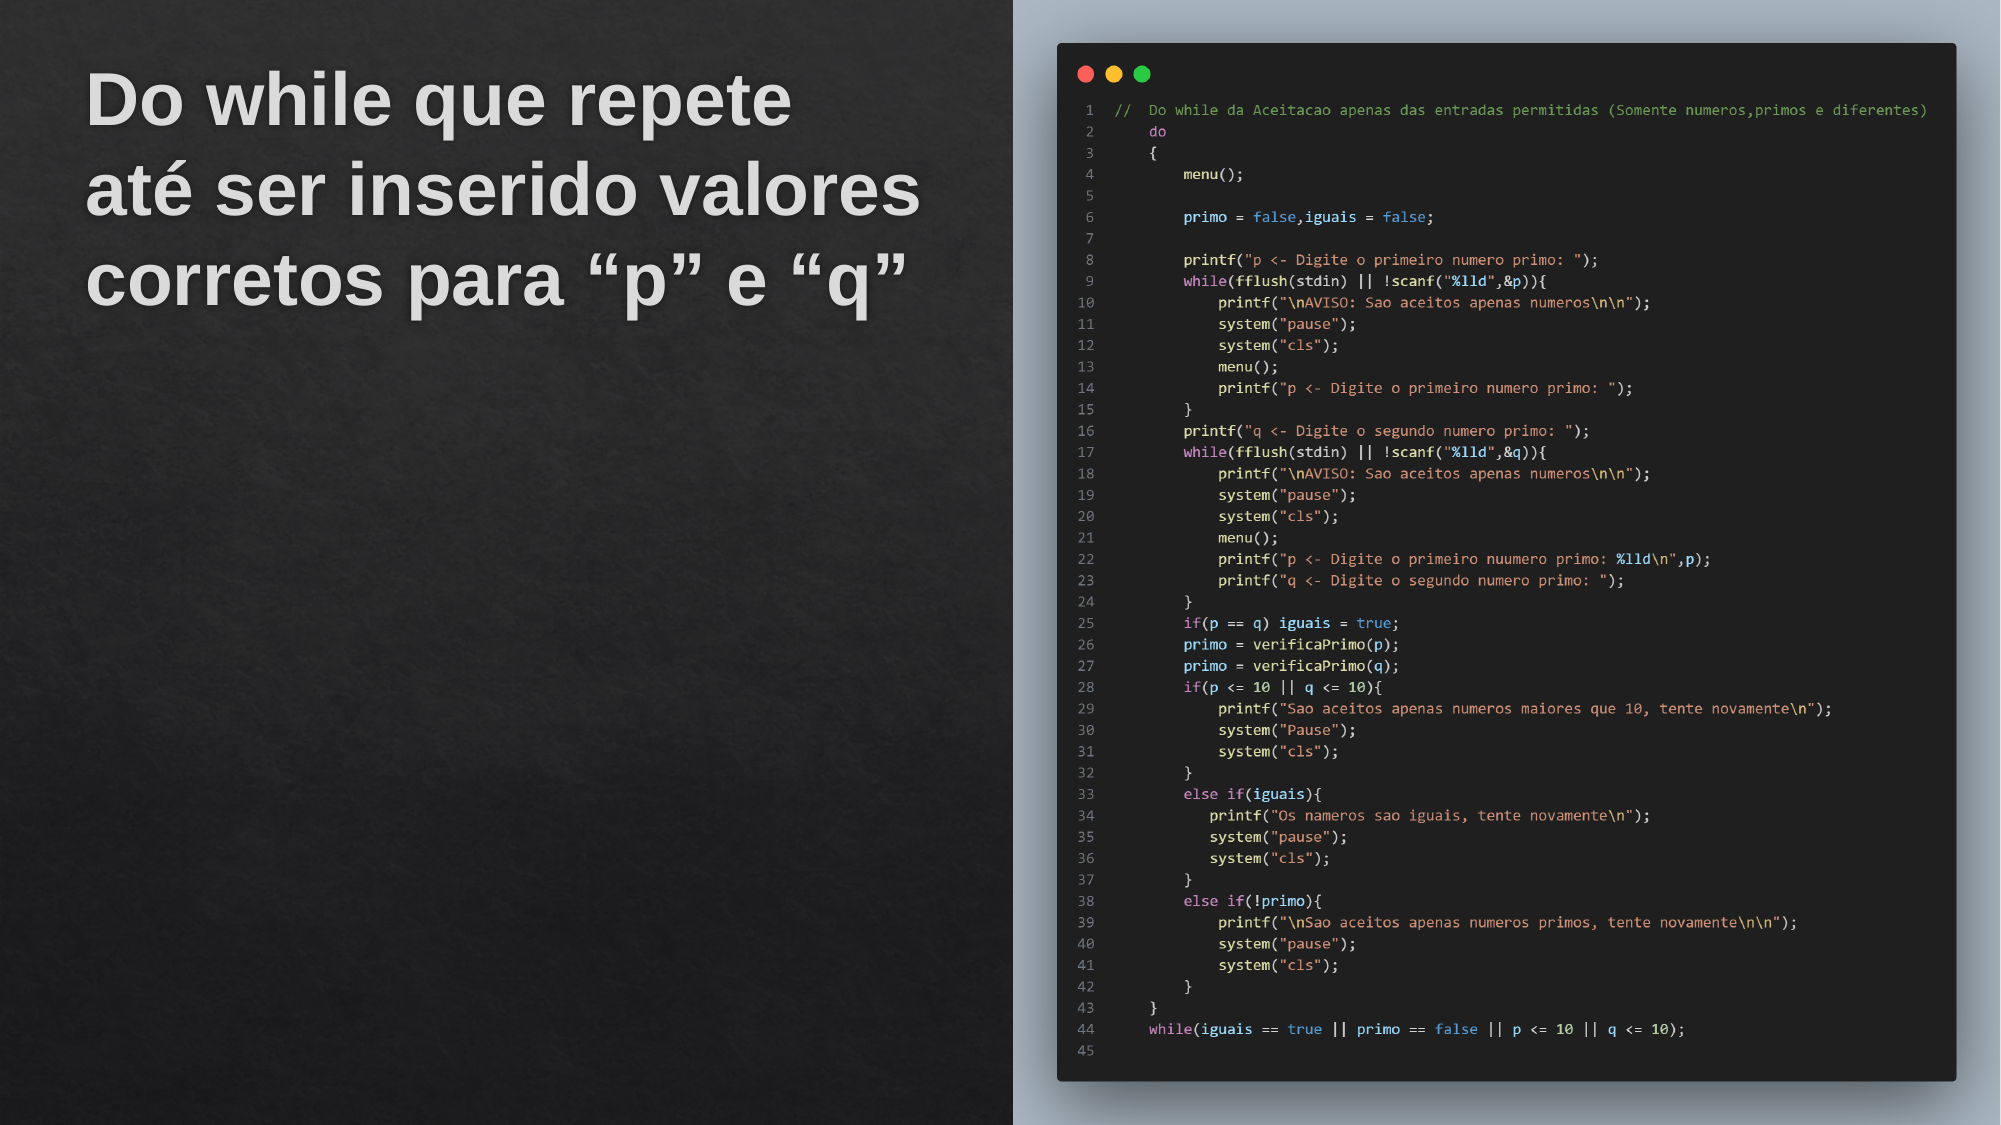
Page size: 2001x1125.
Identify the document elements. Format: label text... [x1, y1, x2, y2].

title Do while que repete até ser inserido valores corretos para “p” e “q” [70, 92, 1005, 278]
picture [1012, 0, 2000, 1125]
